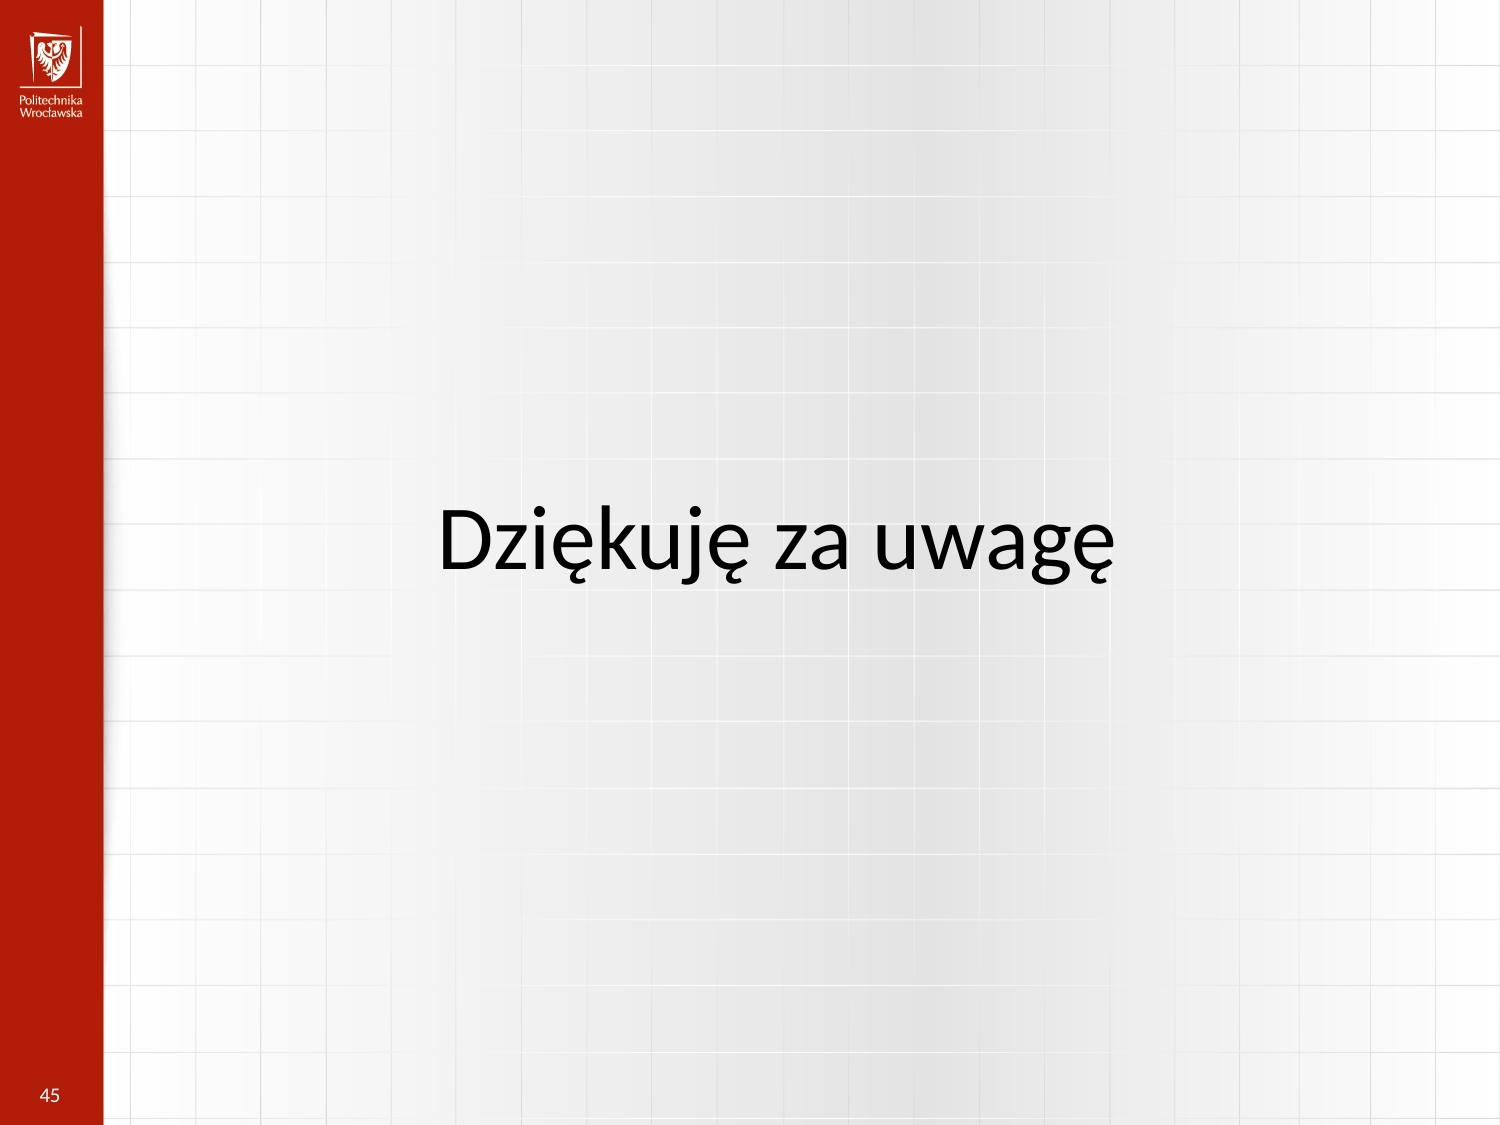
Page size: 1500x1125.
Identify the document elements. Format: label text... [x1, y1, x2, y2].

list Dziękuję za uwagę [437, 101, 1171, 965]
picture [0, 0, 1500, 1125]
